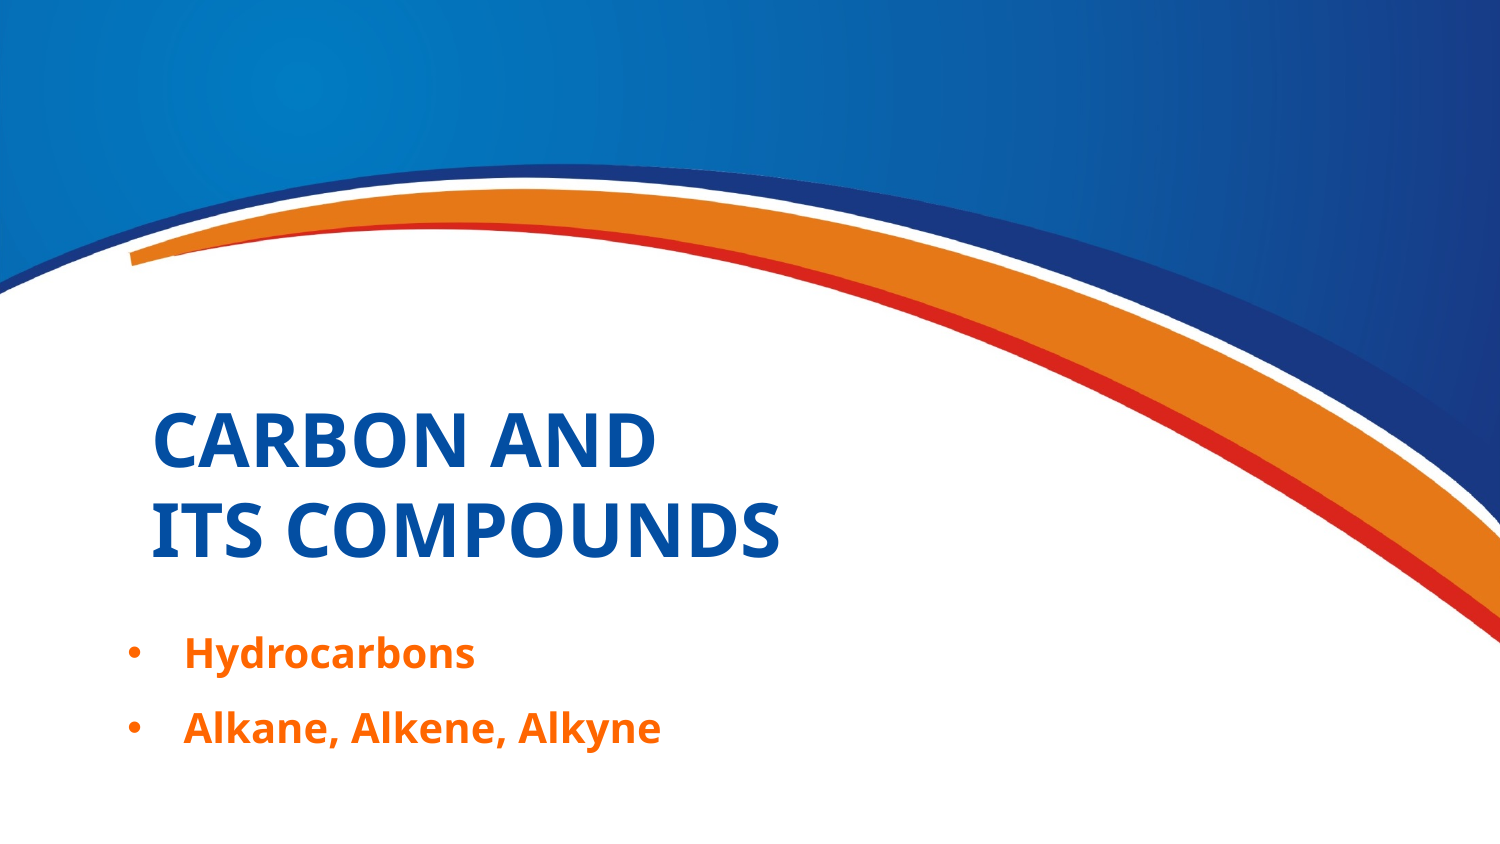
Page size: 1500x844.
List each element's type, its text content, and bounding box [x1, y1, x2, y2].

text_box Hydrocarbons Alkane, Alkene, Alkyne [112, 571, 1325, 760]
picture [0, 0, 1500, 648]
text_box CARBON AND ITS COMPOUNDS [136, 384, 798, 580]
